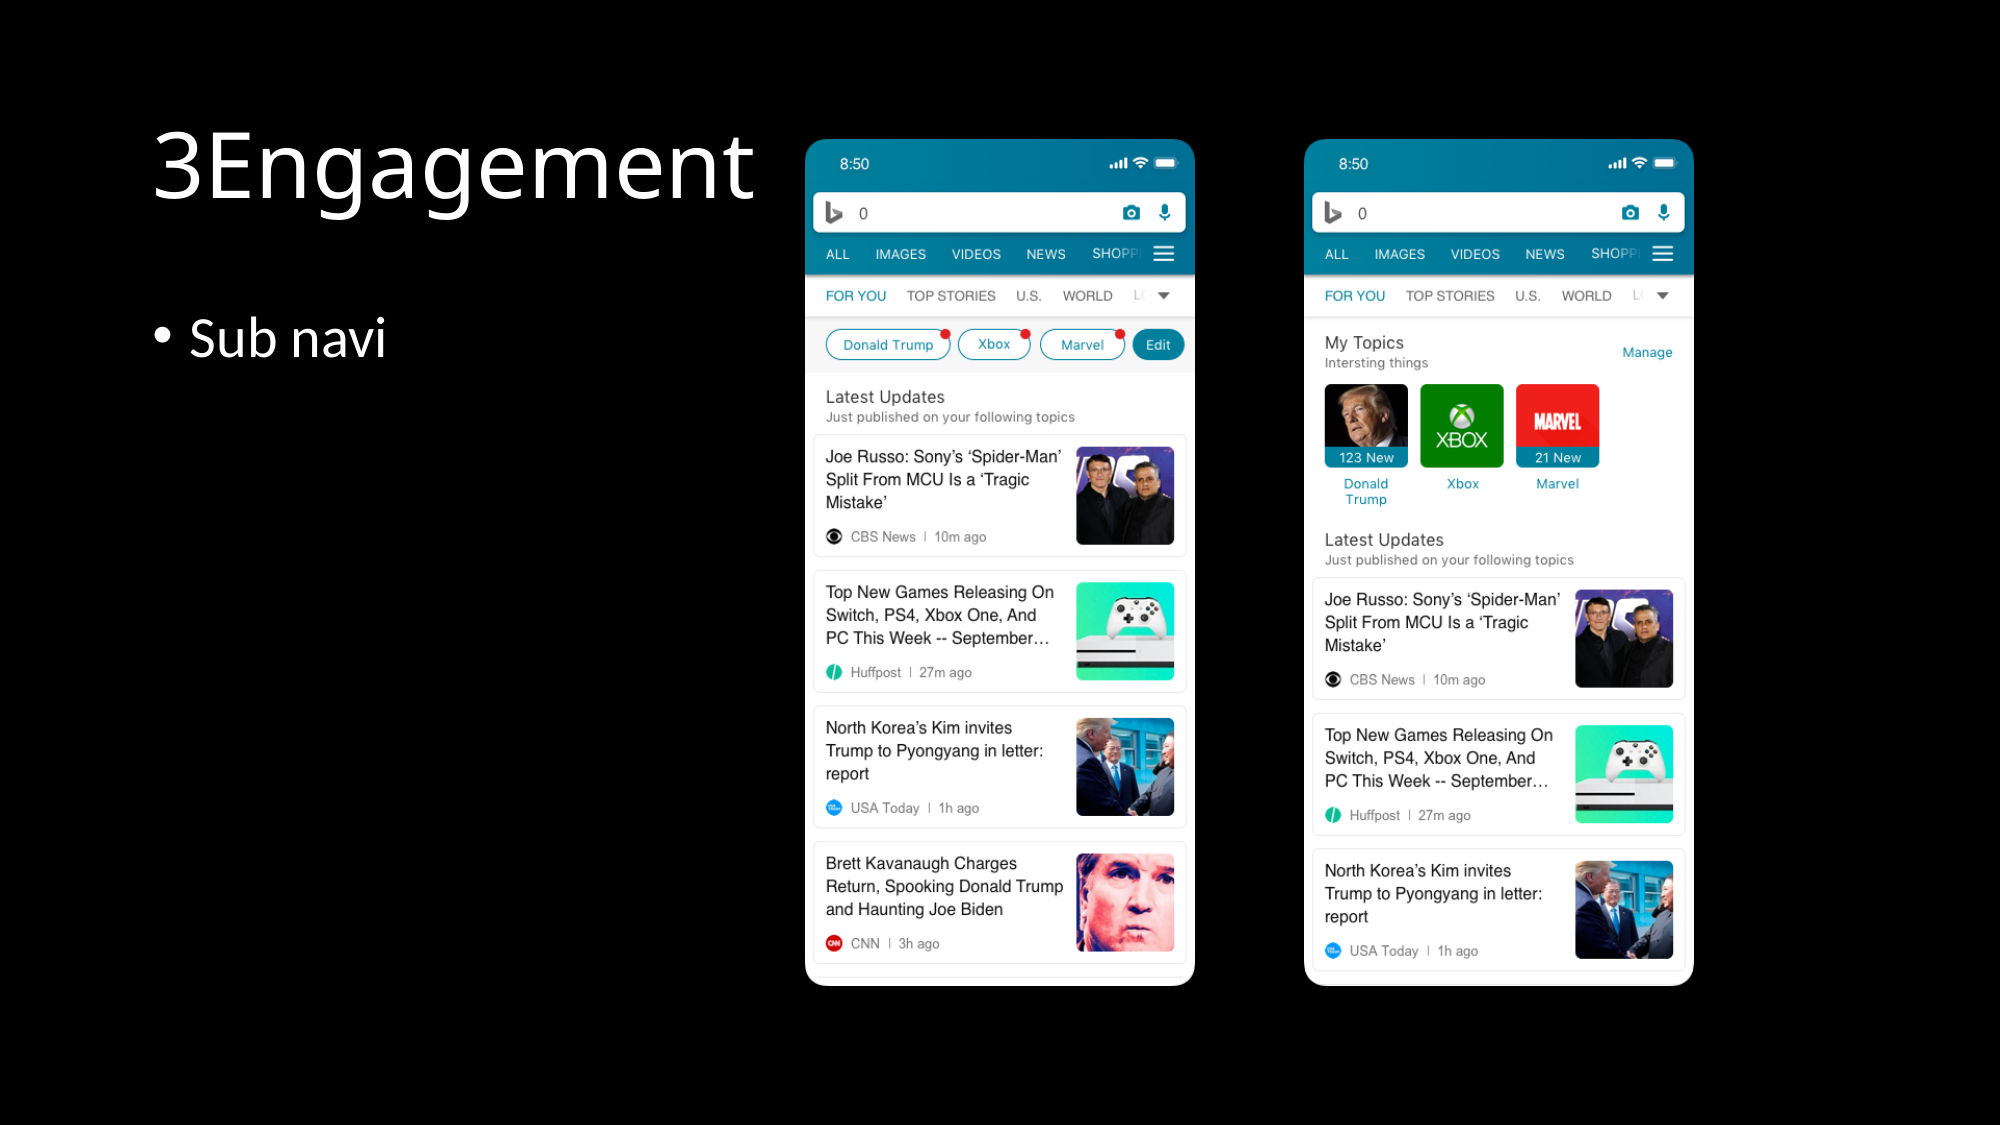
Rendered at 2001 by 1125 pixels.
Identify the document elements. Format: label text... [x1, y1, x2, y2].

picture [1313, 191, 1684, 233]
picture [841, 159, 848, 169]
picture [1154, 157, 1178, 169]
picture [1047, 250, 1055, 258]
picture [1326, 250, 1332, 257]
picture [805, 139, 817, 152]
picture [1133, 157, 1148, 164]
picture [1619, 158, 1626, 168]
picture [1304, 275, 1694, 986]
picture [1340, 159, 1347, 169]
picture [1183, 139, 1195, 151]
picture [805, 275, 1195, 986]
picture [859, 161, 867, 169]
picture [1032, 250, 1042, 258]
picture [827, 250, 833, 257]
picture [1653, 157, 1677, 169]
picture [972, 251, 980, 258]
picture [1632, 157, 1647, 164]
picture [1098, 249, 1103, 257]
picture [1471, 251, 1479, 258]
picture [887, 250, 893, 258]
picture [1376, 250, 1382, 258]
picture [814, 191, 1185, 233]
picture [877, 250, 883, 258]
picture [1304, 139, 1316, 152]
list Sub navi [137, 299, 1863, 1014]
title 3Engagement [137, 59, 1863, 278]
picture [1682, 139, 1694, 151]
picture [1120, 158, 1127, 168]
picture [1386, 250, 1392, 258]
picture [1546, 250, 1554, 258]
picture [1531, 250, 1541, 258]
picture [1597, 249, 1602, 257]
picture [1358, 161, 1366, 169]
